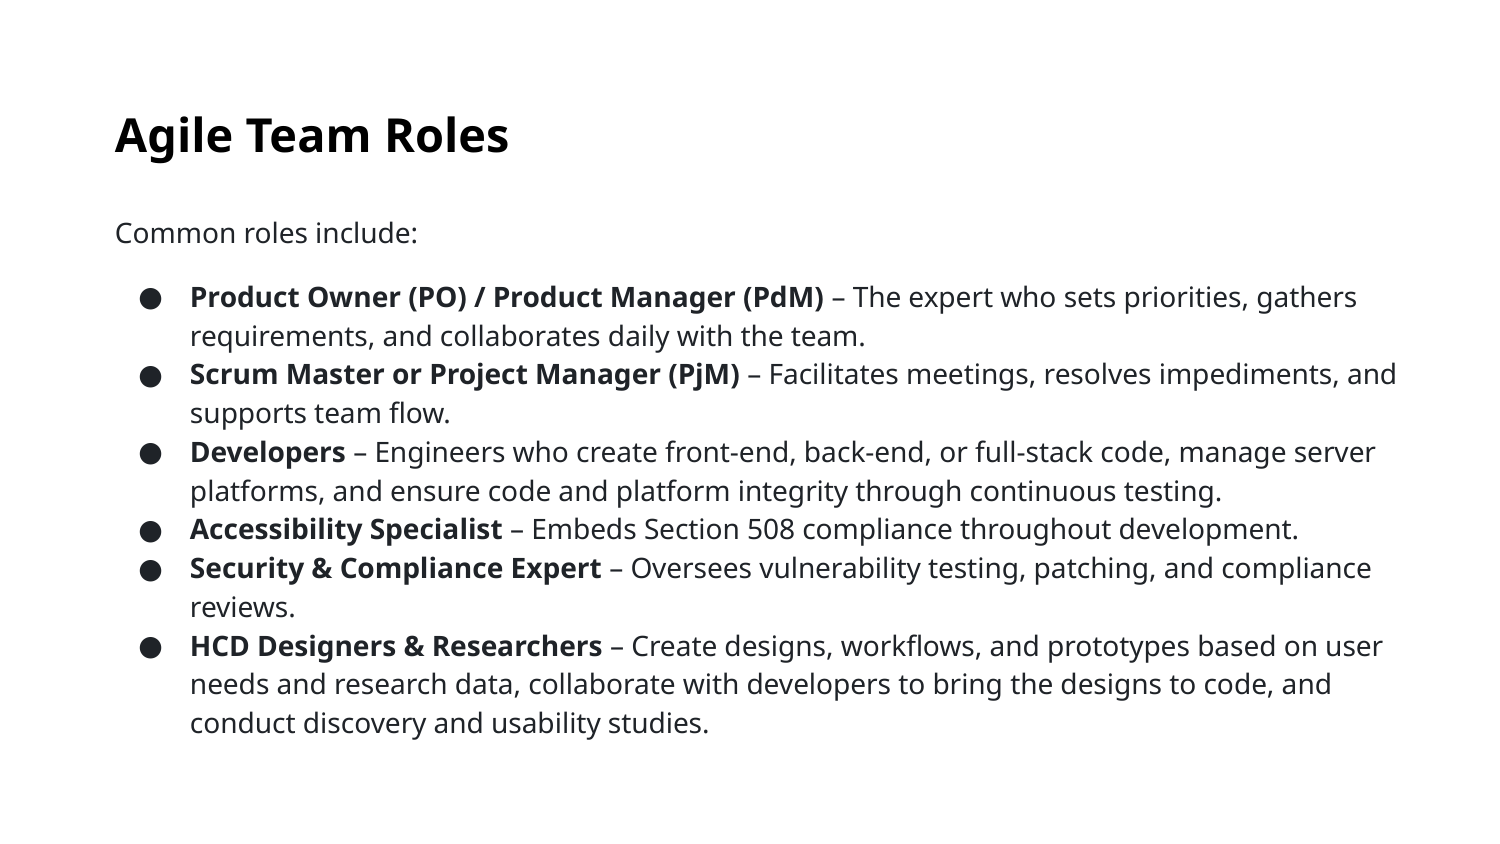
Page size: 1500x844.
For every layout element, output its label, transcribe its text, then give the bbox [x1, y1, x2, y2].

text_box [99, 157, 655, 213]
text_box Agile Team Roles [99, 99, 730, 157]
text_box Common roles include: Product Owner (PO) / Product Manager (PdM) – The expert who sets priorities, gathers requirements, and collaborates daily with the team. Scrum Master or Project Manager (PjM) – Facilitates meetings, resolves impediments, and supports team flow. Developers – Engineers who create front-end, back-end, or full-stack code, manage server platforms, and ensure code and platform integrity through continuous testing. Accessibility Specialist – Embeds Section 508 compliance throughout development. Security & Compliance Expert – Oversees vulnerability testing, patching, and compliance reviews. HCD Designers & Researchers – Create designs, workflows, and prototypes based on user needs and research data, collaborate with developers to bring the designs to code, and conduct discovery and usability studies. [99, 230, 1414, 783]
